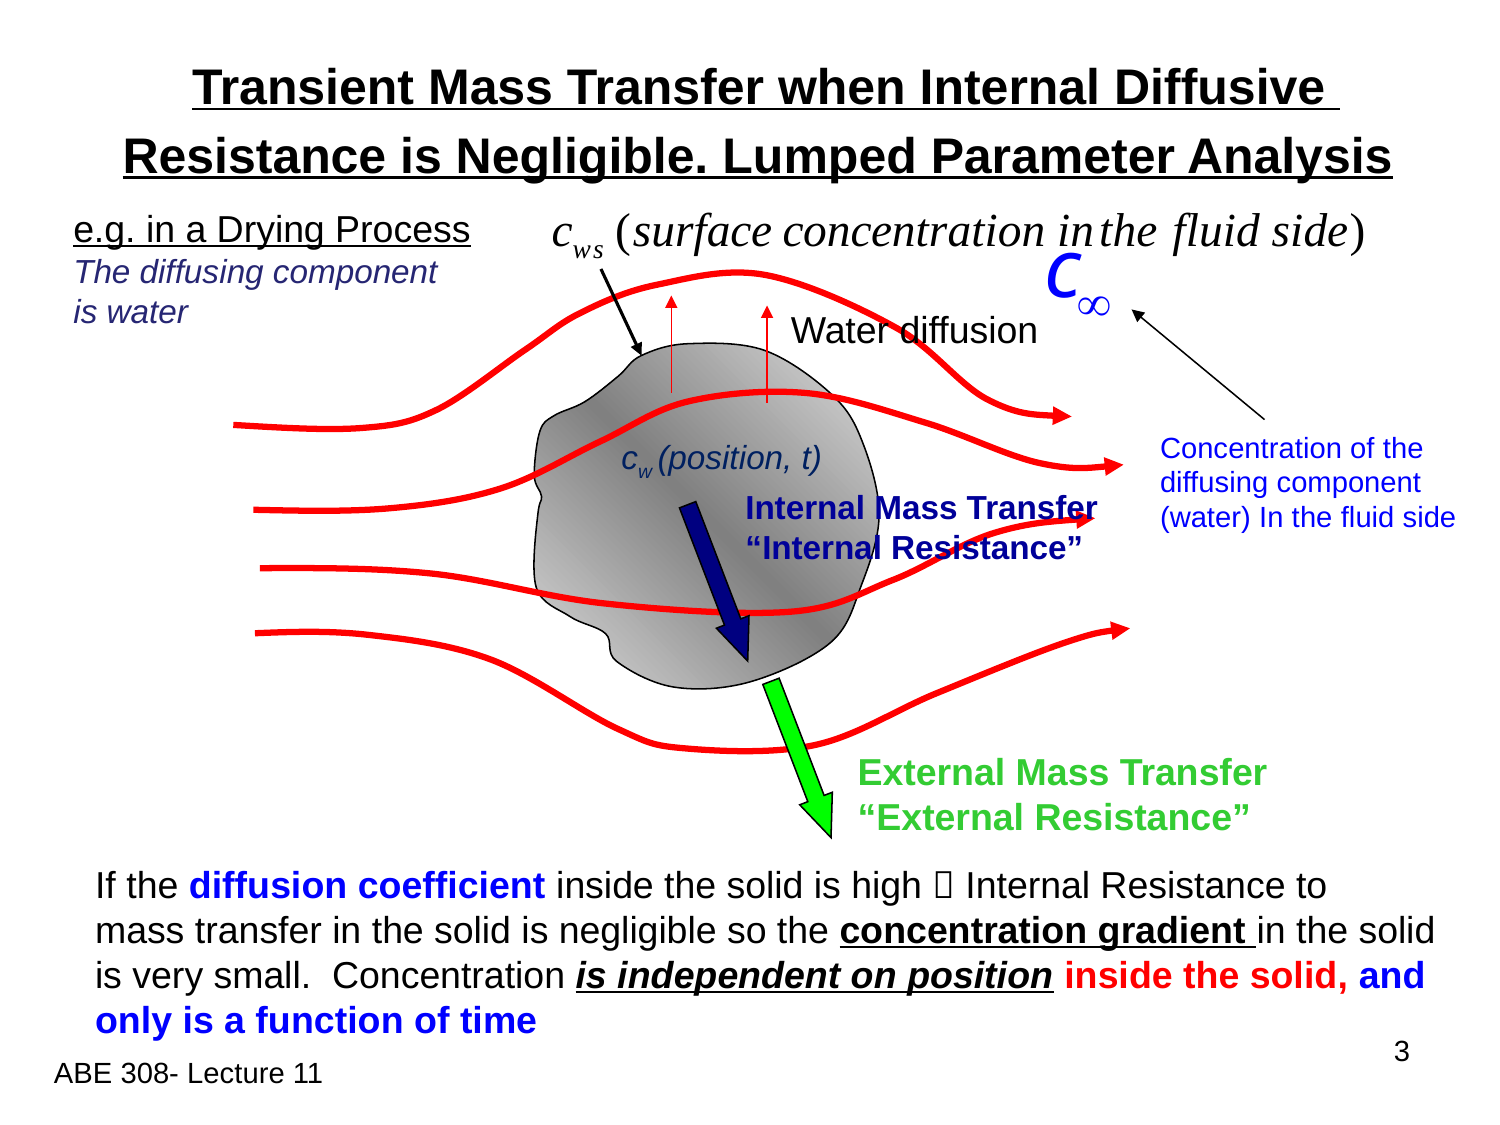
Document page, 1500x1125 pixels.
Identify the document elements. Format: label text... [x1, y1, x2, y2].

text_box [679, 501, 749, 662]
slide_number 3 [1074, 1049, 1425, 1103]
text_box [254, 623, 1130, 752]
text_box External Mass Transfer “External Resistance” [842, 740, 1283, 846]
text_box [600, 268, 642, 356]
text_box [712, 540, 908, 614]
slide_number ABE 308- Lecture 11 [38, 1046, 389, 1125]
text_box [1034, 215, 1124, 339]
text_box [762, 678, 833, 838]
text_box [534, 490, 730, 551]
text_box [544, 198, 1376, 271]
text_box [1131, 309, 1265, 420]
text_box [233, 279, 1072, 430]
text_box Concentration of the diffusing component (water) In the fluid side [1145, 421, 1472, 542]
text_box [739, 596, 858, 630]
text_box [534, 421, 637, 474]
text_box [259, 542, 719, 613]
text_box [624, 391, 1124, 478]
text_box e.g. in a Drying Process The diffusing component is water [58, 197, 486, 338]
text_box Water diffusion [776, 298, 1054, 358]
text_box [538, 593, 724, 631]
text_box cw (position, t) [606, 429, 838, 490]
text_box Internal Mass Transfer “Internal Resistance” [730, 478, 1114, 574]
text_box Transient Mass Transfer when Internal Diffusive Resistance is Negligible. Lumped Parameter Analysis [107, 47, 1425, 193]
text_box [253, 438, 636, 511]
text_box If the diffusion coefficient inside the solid is high  Internal Resistance to mass transfer in the solid is negligible so the concentration gradient in the solid is very small. Concentration is independent on position inside the solid, and only is a function of time [80, 854, 1452, 1049]
